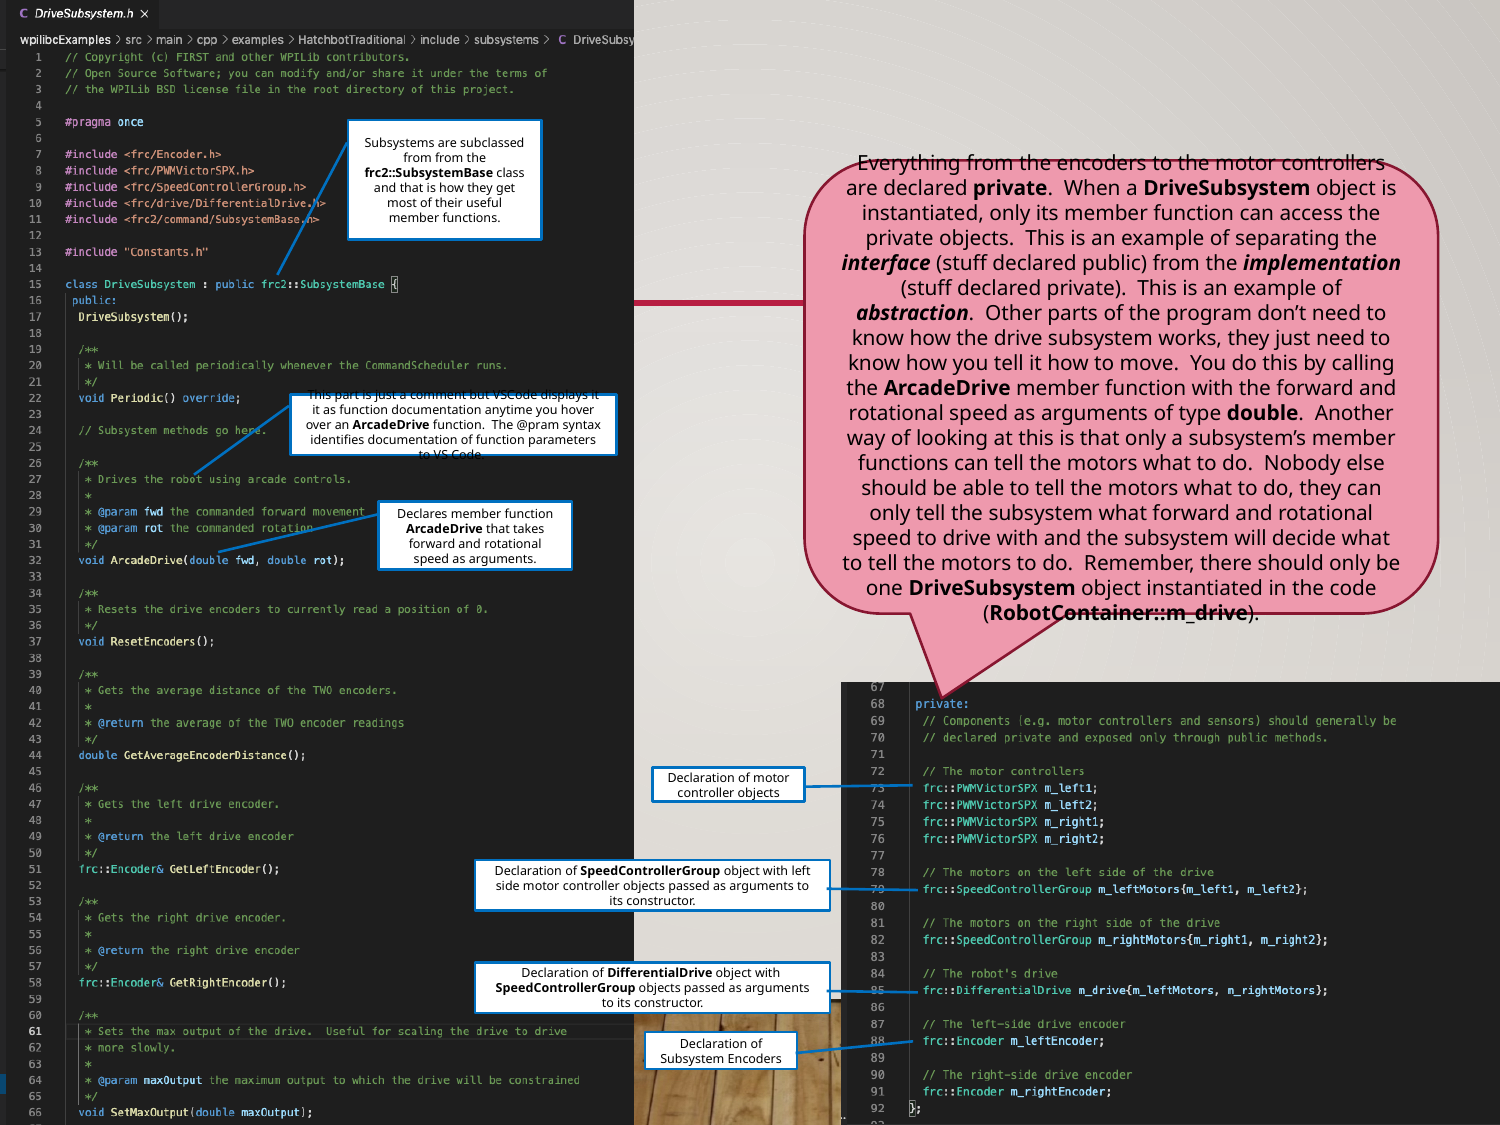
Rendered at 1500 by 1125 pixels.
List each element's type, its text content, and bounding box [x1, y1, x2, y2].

text_box Declaration of Subsystem Encoders [644, 1031, 841, 1070]
picture [634, 681, 1500, 1125]
text_box Declaration of motor controller objects [651, 766, 841, 803]
text_box Everything from the encoders to the motor controllers are declared private. When a DriveSubsystem object is instantiated, only its member function can access the private objects. This is an example of separating the interface (stuff declared public) from the implementation (stuff declared private). This is an example of abstraction. Other parts of the program don’t need to know how the drive subsystem works, they just need to know how you tell it how to move. You do this by calling the ArcadeDrive member function with the forward and rotational speed as arguments of type double. Another way of looking at this is that only a subsystem’s member functions can tell the motors what to do. Nobody else should be able to tell the motors what to do, they can only tell the subsystem what forward and rotational speed to drive with and the subsystem will decide what to tell the motors to do. Remember, there should only be one DriveSubsystem object instantiated in the code (RobotContainer::m_drive). [803, 159, 1440, 681]
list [0, 0, 634, 1125]
text_box Declaration of SpeedControllerGroup object with left side motor controller objects passed as arguments to its constructor. [634, 859, 841, 912]
text_box Declaration of DifferentialDrive object with SpeedControllerGroup objects passed as arguments to its constructor. [634, 961, 841, 1014]
